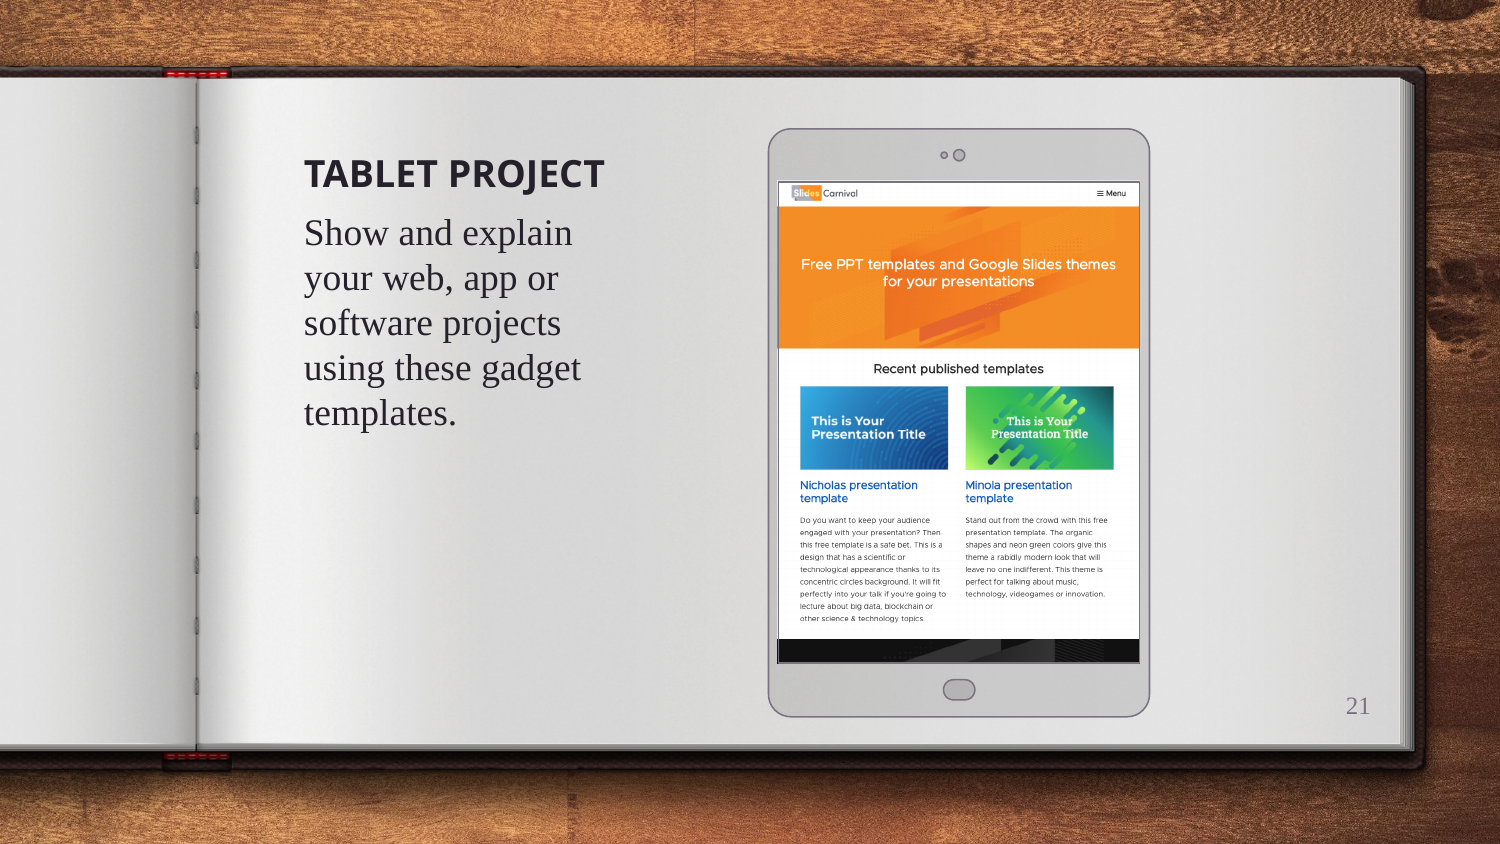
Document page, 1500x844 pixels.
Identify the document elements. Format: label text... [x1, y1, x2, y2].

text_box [768, 128, 1150, 718]
slide_number ‹#› [1295, 672, 1386, 737]
picture [0, 0, 1500, 844]
list TABLET PROJECT Show and explain your web, app or software projects using these gadget templates. [288, 135, 646, 511]
